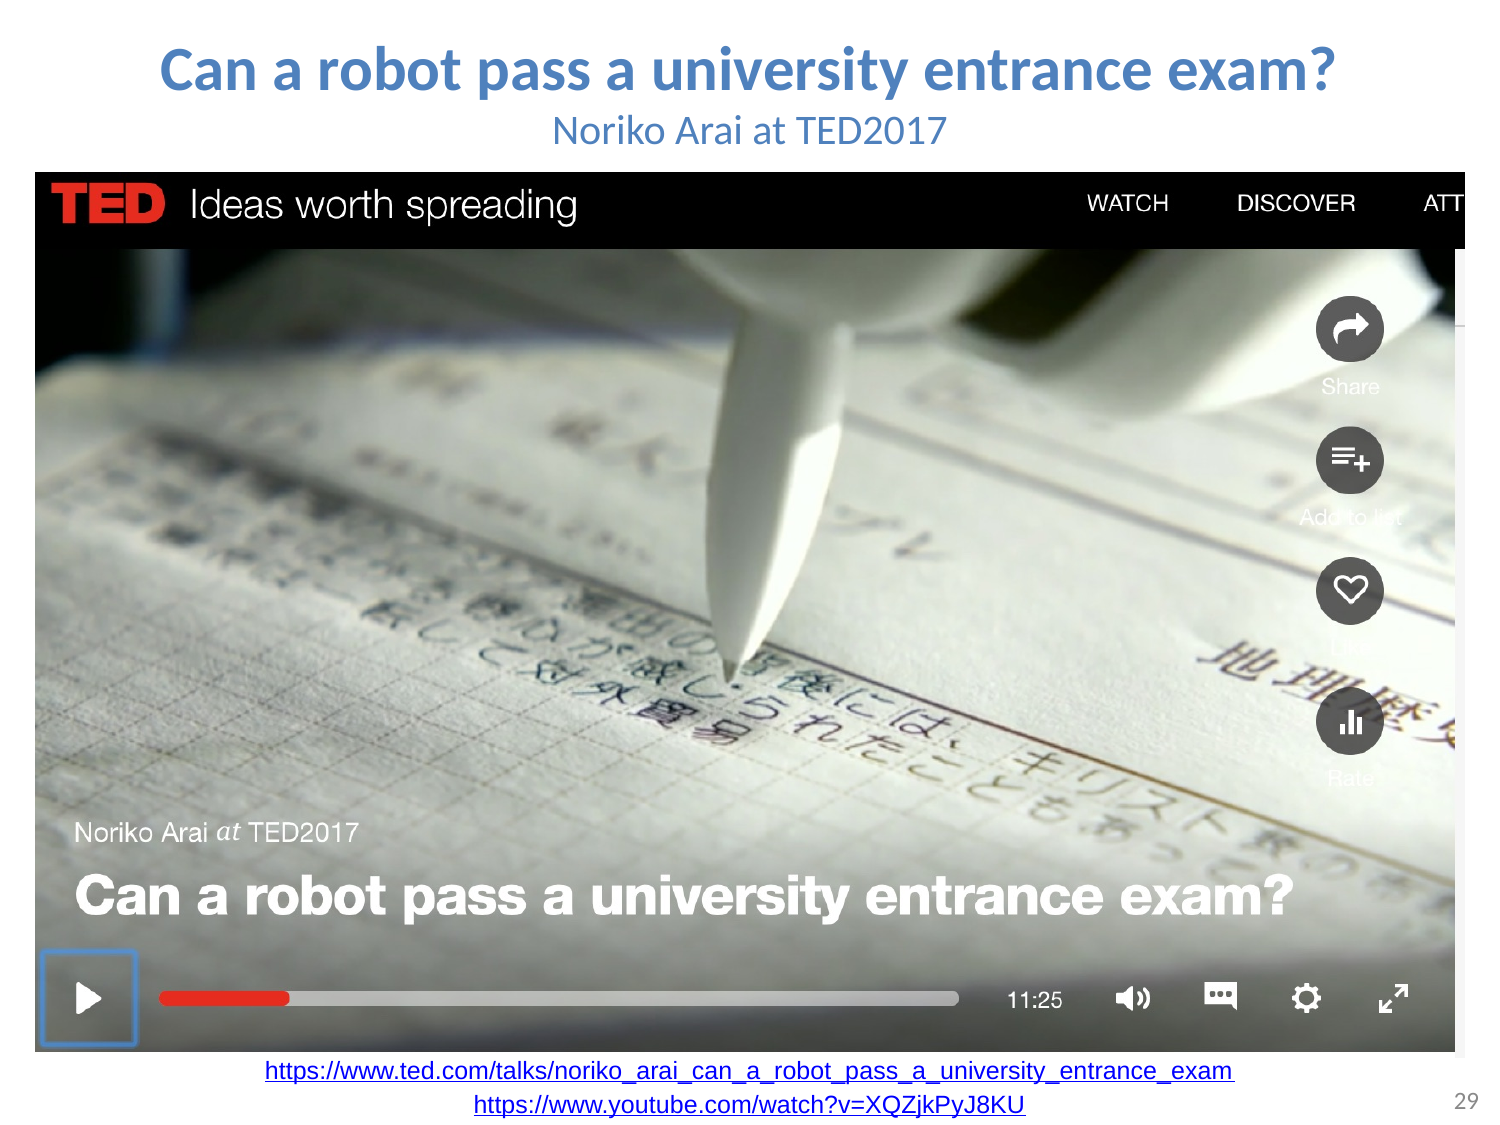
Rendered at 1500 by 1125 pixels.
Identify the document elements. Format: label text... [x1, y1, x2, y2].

text_box https://www.youtube.com/watch?v=XQZjkPyJ8KU [284, 1081, 1215, 1125]
text_box https://www.ted.com/talks/noriko_arai_can_a_robot_pass_a_university_entrance_exam [148, 1068, 1351, 1092]
title Can a robot pass a university entrance exam? Noriko Arai at TED2017 [17, 19, 1482, 161]
slide_number 29 [1215, 1069, 1495, 1125]
picture [35, 172, 1465, 1059]
